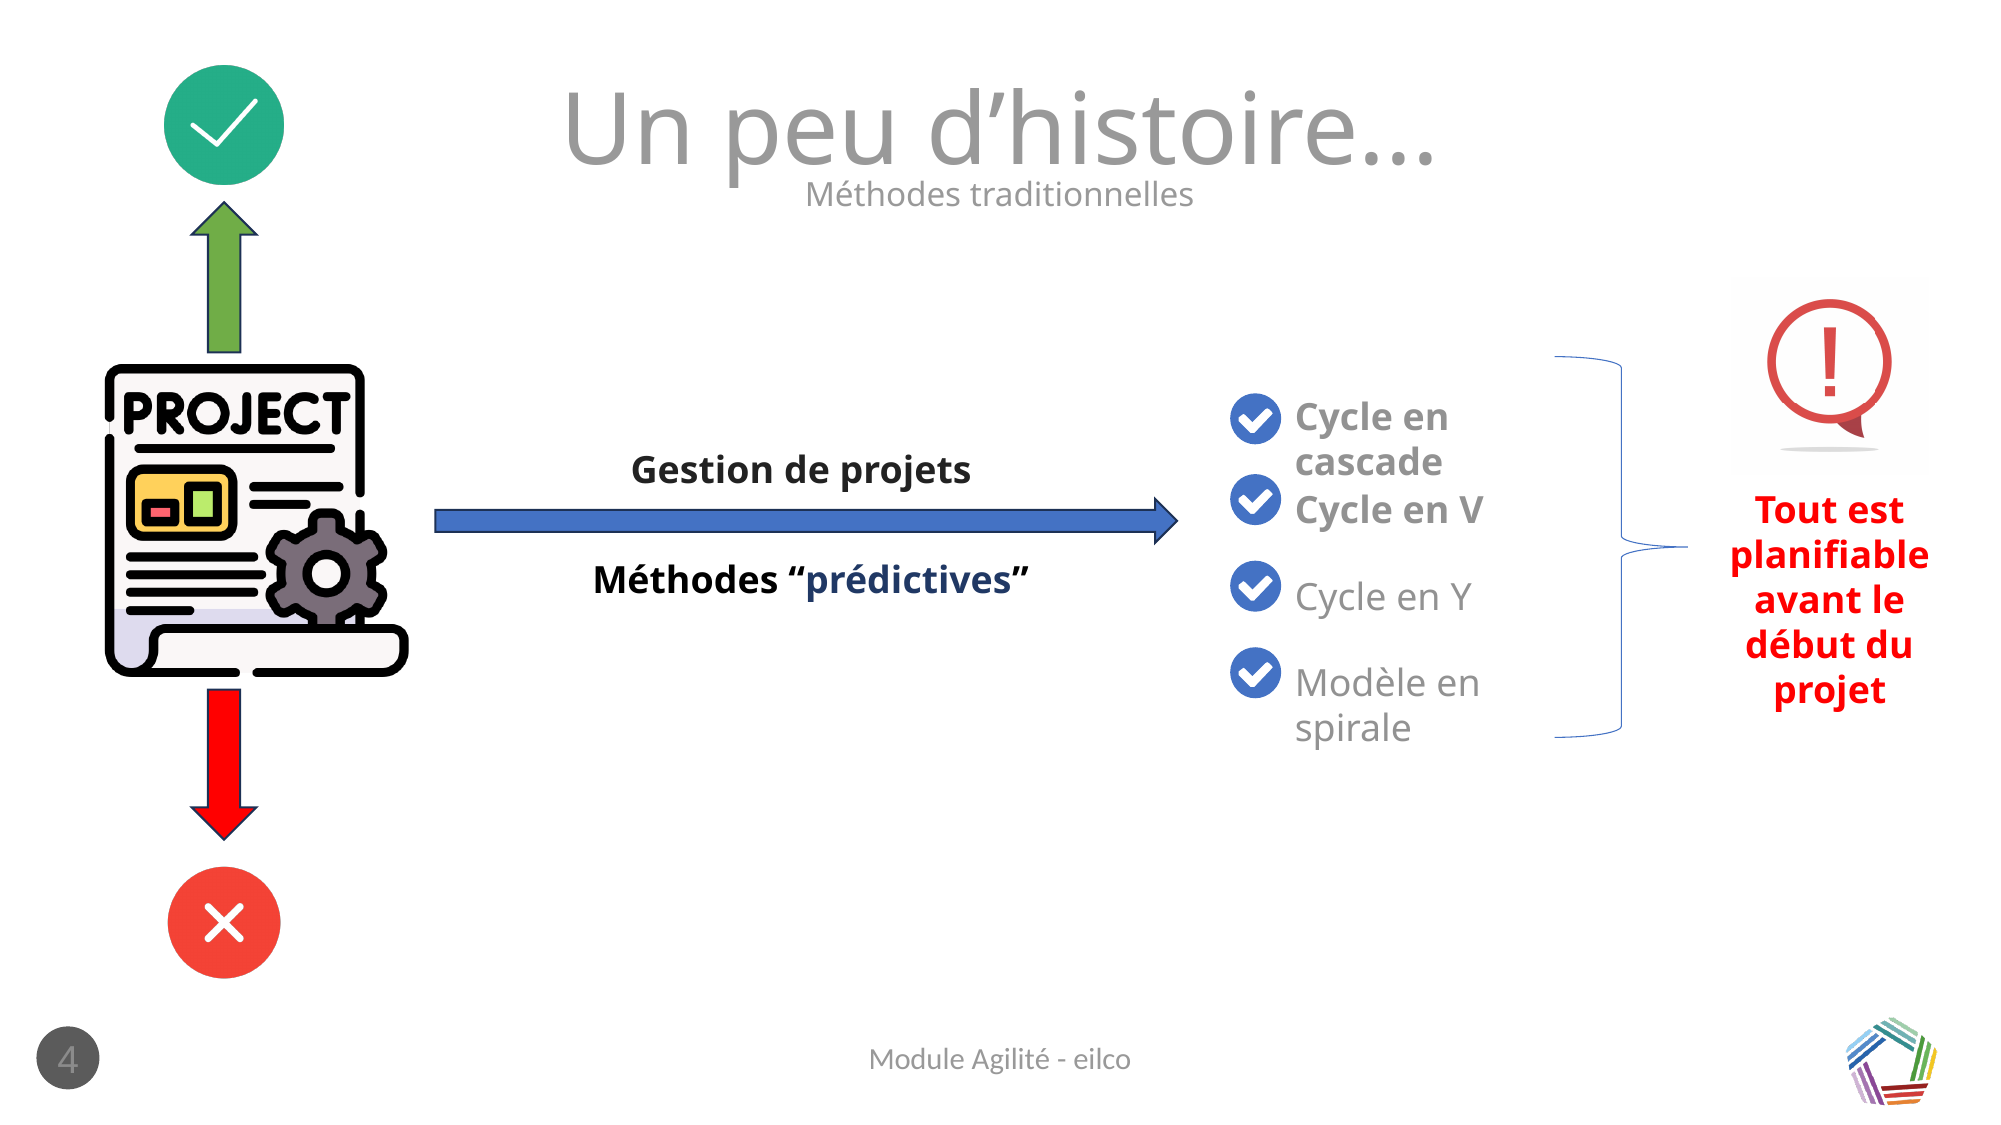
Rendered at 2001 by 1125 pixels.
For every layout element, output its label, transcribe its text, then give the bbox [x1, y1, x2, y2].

picture [1833, 1006, 1952, 1110]
text_box Cycle en V [1294, 486, 1554, 530]
text_box [434, 496, 1179, 546]
text_box Tout est planifiable avant le début du projet [1688, 478, 1972, 719]
text_box [1230, 647, 1282, 699]
picture [164, 863, 284, 982]
text_box Gestion de projets [465, 438, 1147, 498]
text_box [1230, 560, 1282, 612]
text_box Modèle en spirale [1294, 659, 1554, 704]
text_box [189, 688, 259, 842]
text_box Cycle en cascade [1294, 393, 1554, 463]
text_box [1230, 474, 1282, 526]
title Un peu d’histoire... [378, 84, 1622, 166]
text_box Méthodes “prédictives” [439, 548, 1182, 608]
picture [1731, 277, 1929, 475]
text_box [1554, 356, 1688, 738]
text_box [1230, 393, 1282, 445]
picture [100, 364, 413, 677]
picture [164, 65, 284, 185]
subtitle Méthodes traditionnelles [665, 170, 1335, 215]
text_box [189, 200, 259, 354]
text_box Cycle en Y [1294, 572, 1554, 624]
slide_number 4 [17, 1027, 118, 1088]
